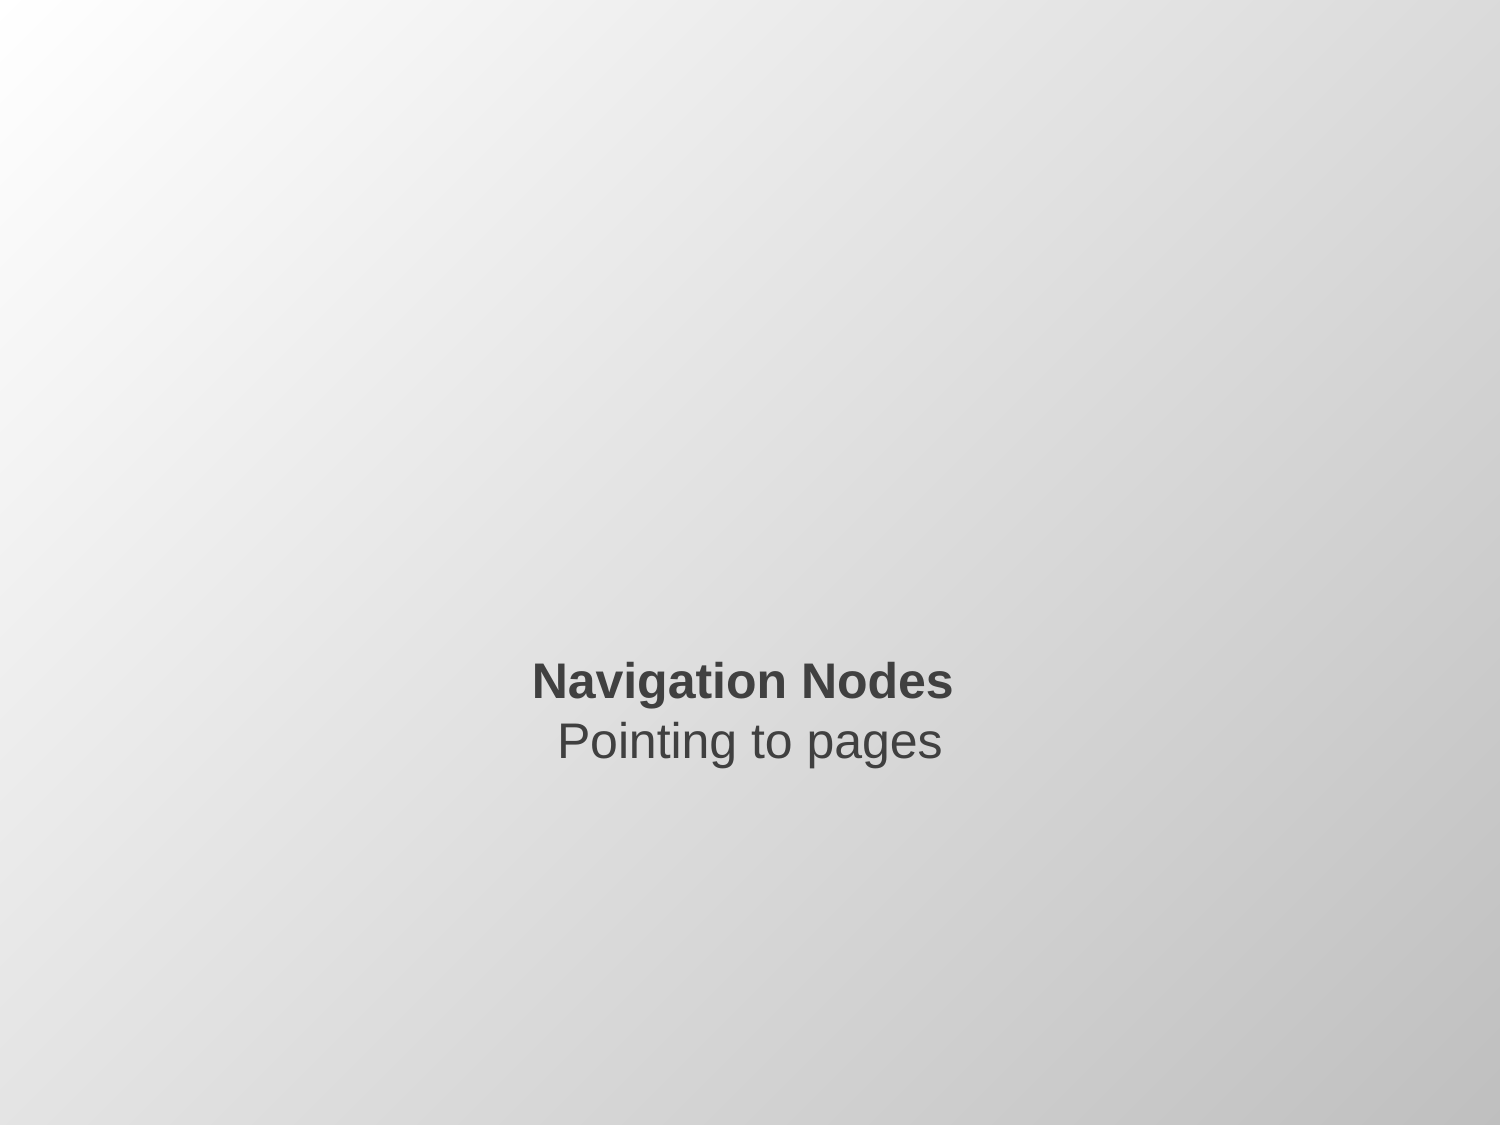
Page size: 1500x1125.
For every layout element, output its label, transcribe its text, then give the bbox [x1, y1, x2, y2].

title Navigation Nodes Pointing to pages [0, 628, 1500, 789]
